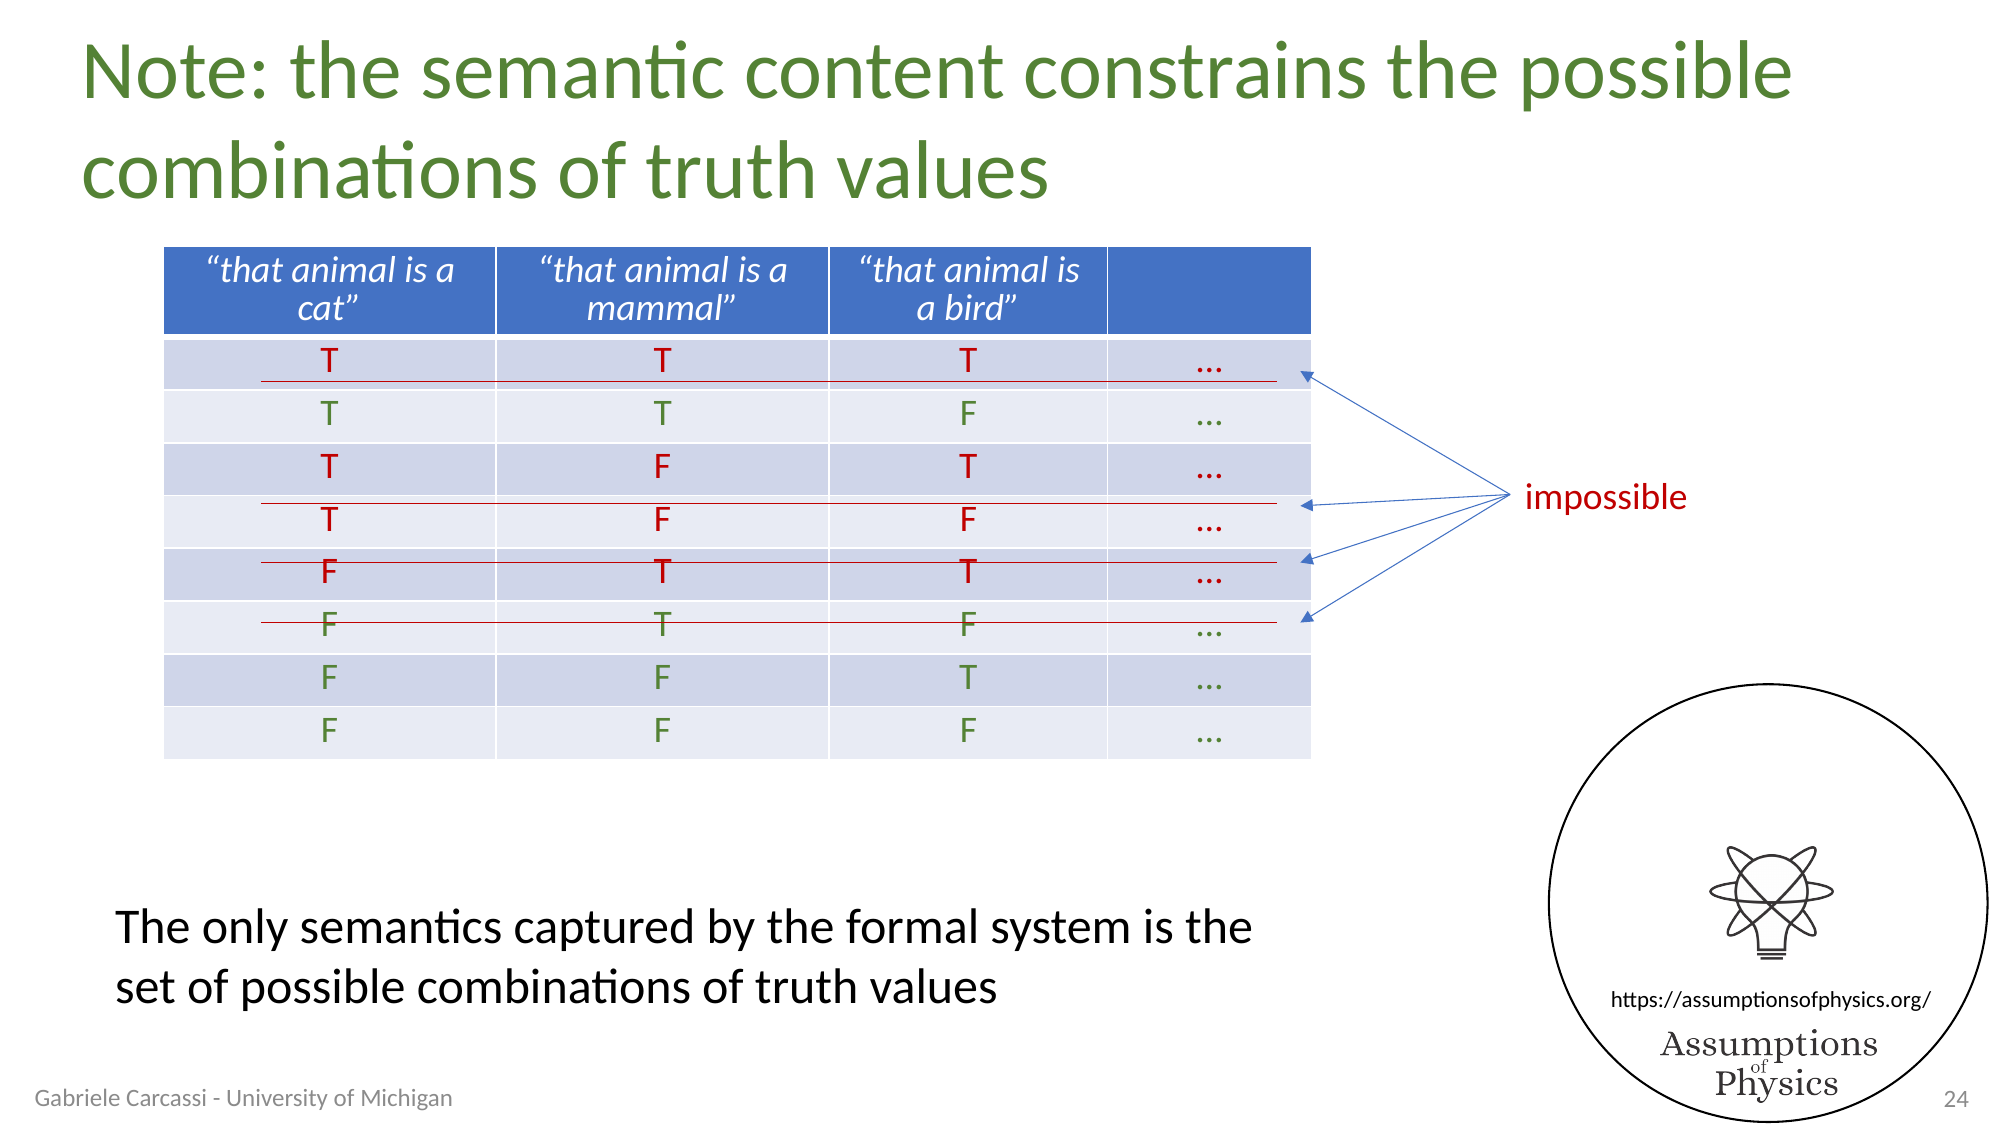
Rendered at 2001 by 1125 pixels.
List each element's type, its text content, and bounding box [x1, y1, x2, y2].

text_box impossible [1510, 464, 1703, 525]
picture [1660, 1029, 1877, 1103]
text_box Note: the semantic content constrains the possible combinations of truth values [67, 7, 1952, 223]
text_box The only semantics captured by the formal system is the set of possible combinations of truth values [100, 886, 1312, 1021]
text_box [1300, 494, 1510, 623]
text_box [1300, 370, 1510, 494]
footer Gabriele Carcassi - University of Michigan [19, 1077, 999, 1116]
slide_number 24 [1893, 1078, 1985, 1116]
picture [1709, 846, 1834, 960]
